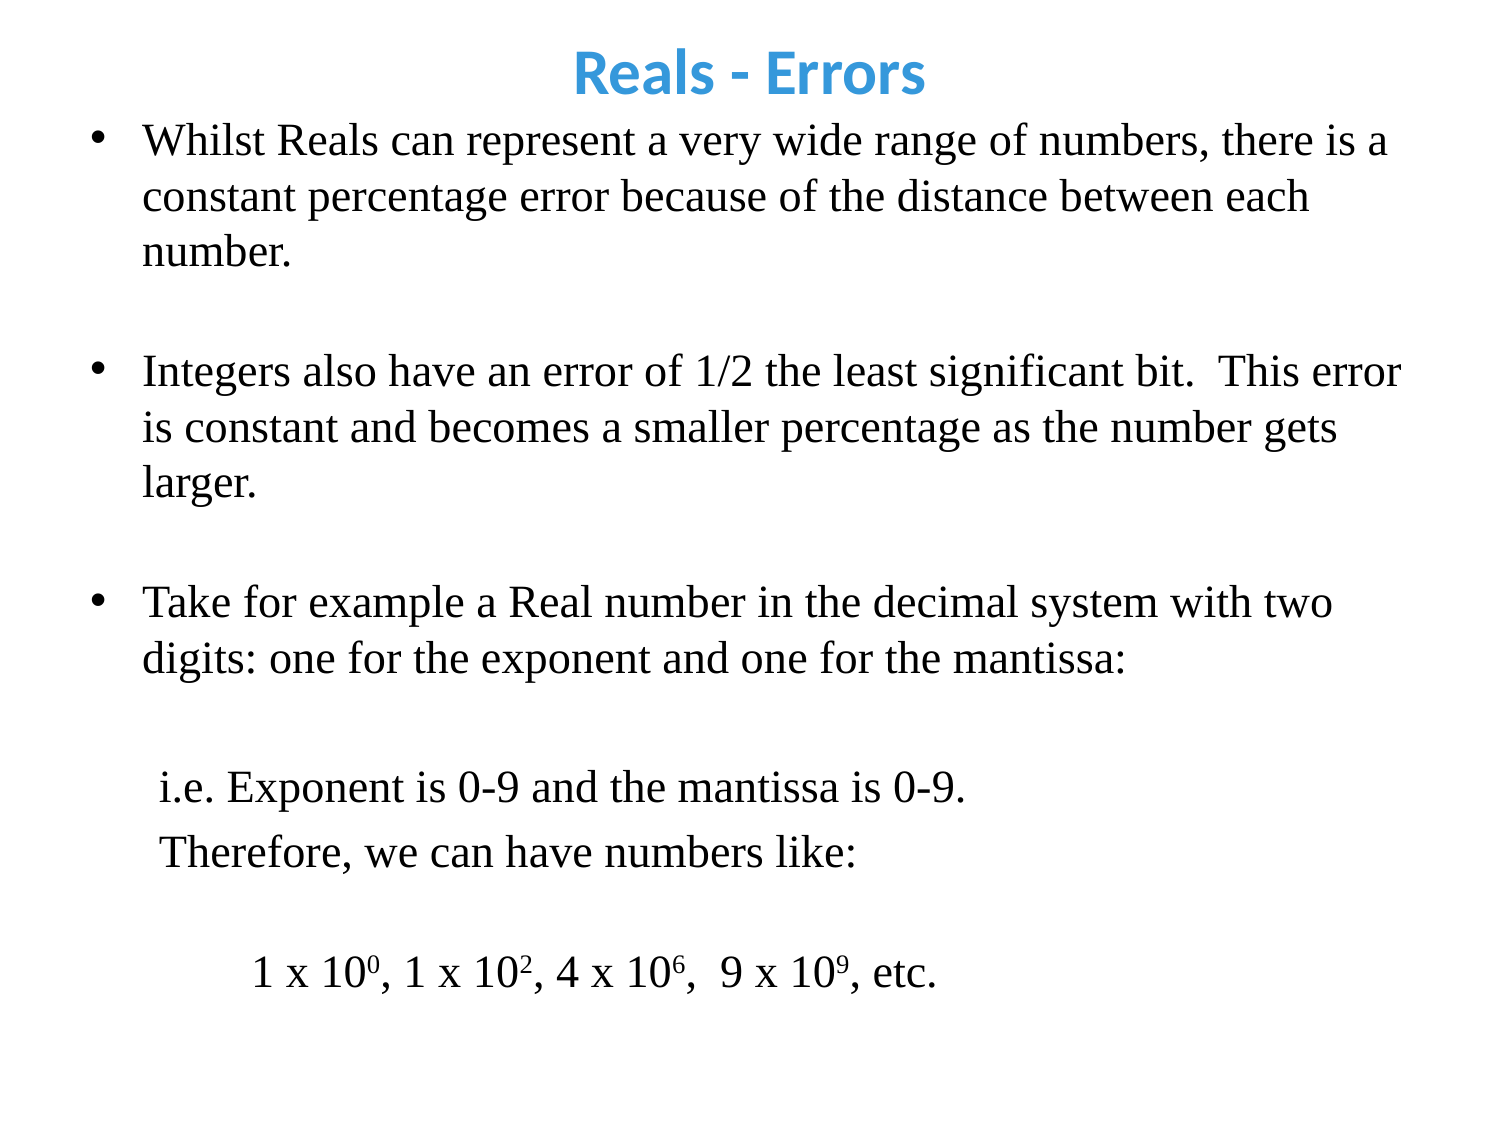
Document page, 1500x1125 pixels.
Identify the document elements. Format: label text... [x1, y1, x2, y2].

title Reals - Errors [75, 0, 1425, 101]
list Whilst Reals can represent a very wide range of numbers, there is a constant percentage error because of the distance between each number. Integers also have an error of 1/2 the least significant bit. This error is constant and becomes a smaller percentage as the number gets larger. Take for example a Real number in the decimal system with two digits: one for the exponent and one for the mantissa: i.e. Exponent is 0-9 and the mantissa is 0-9. Therefore, we can have numbers like: 1 x 100, 1 x 102, 4 x 106, 9 x 109, etc. [75, 101, 1425, 1125]
